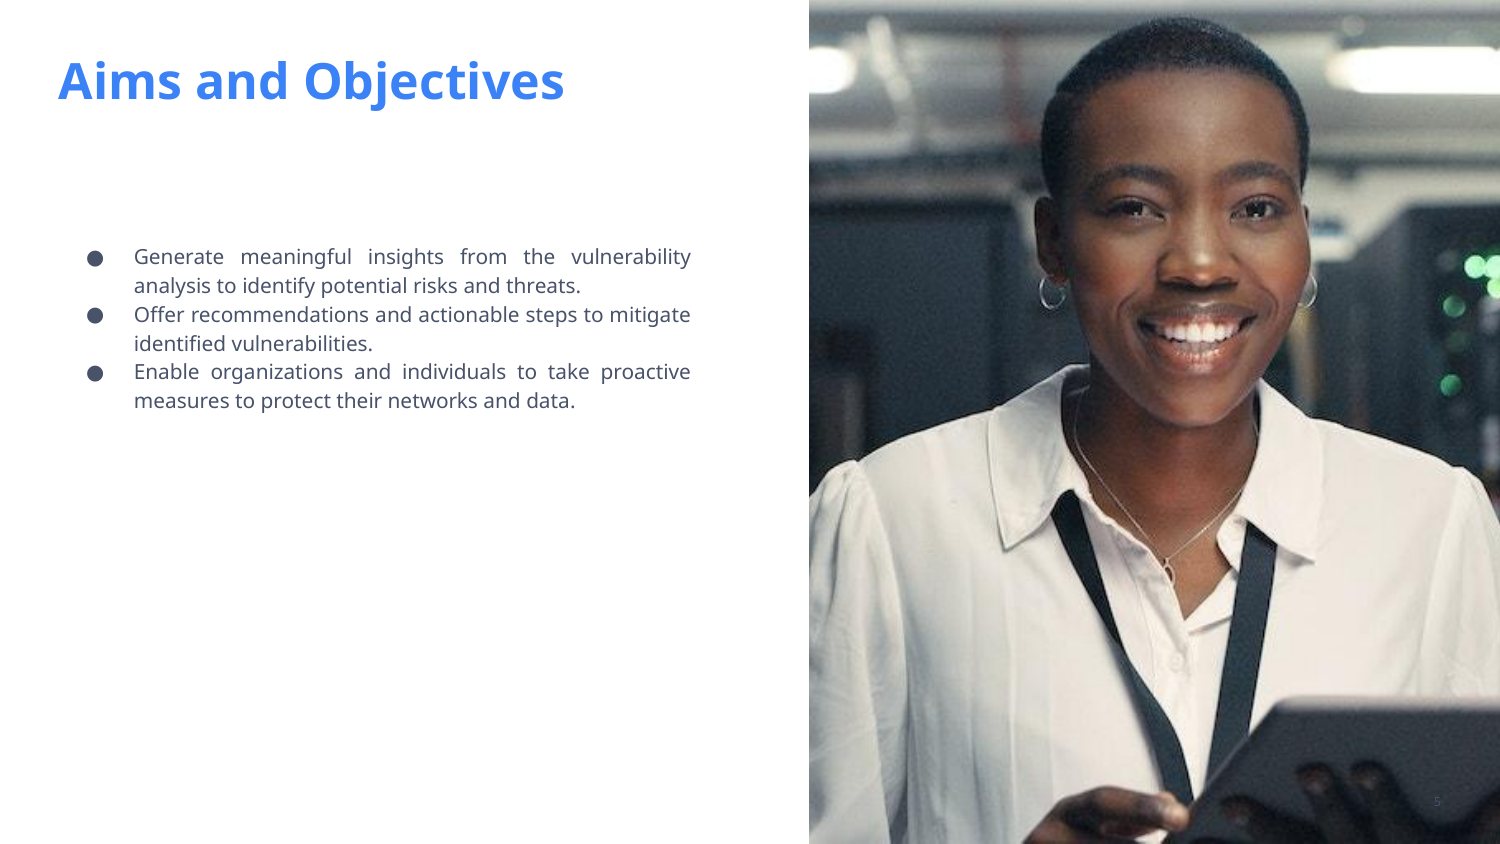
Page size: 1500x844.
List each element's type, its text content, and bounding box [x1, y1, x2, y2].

picture [808, 0, 1500, 844]
text_box Generate meaningful insights from the vulnerability analysis to identify potential risks and threats. Offer recommendations and actionable steps to mitigate identified vulnerabilities. Enable organizations and individuals to take proactive measures to protect their networks and data. [58, 240, 750, 413]
text_box Aims and Objectives [58, 59, 750, 116]
